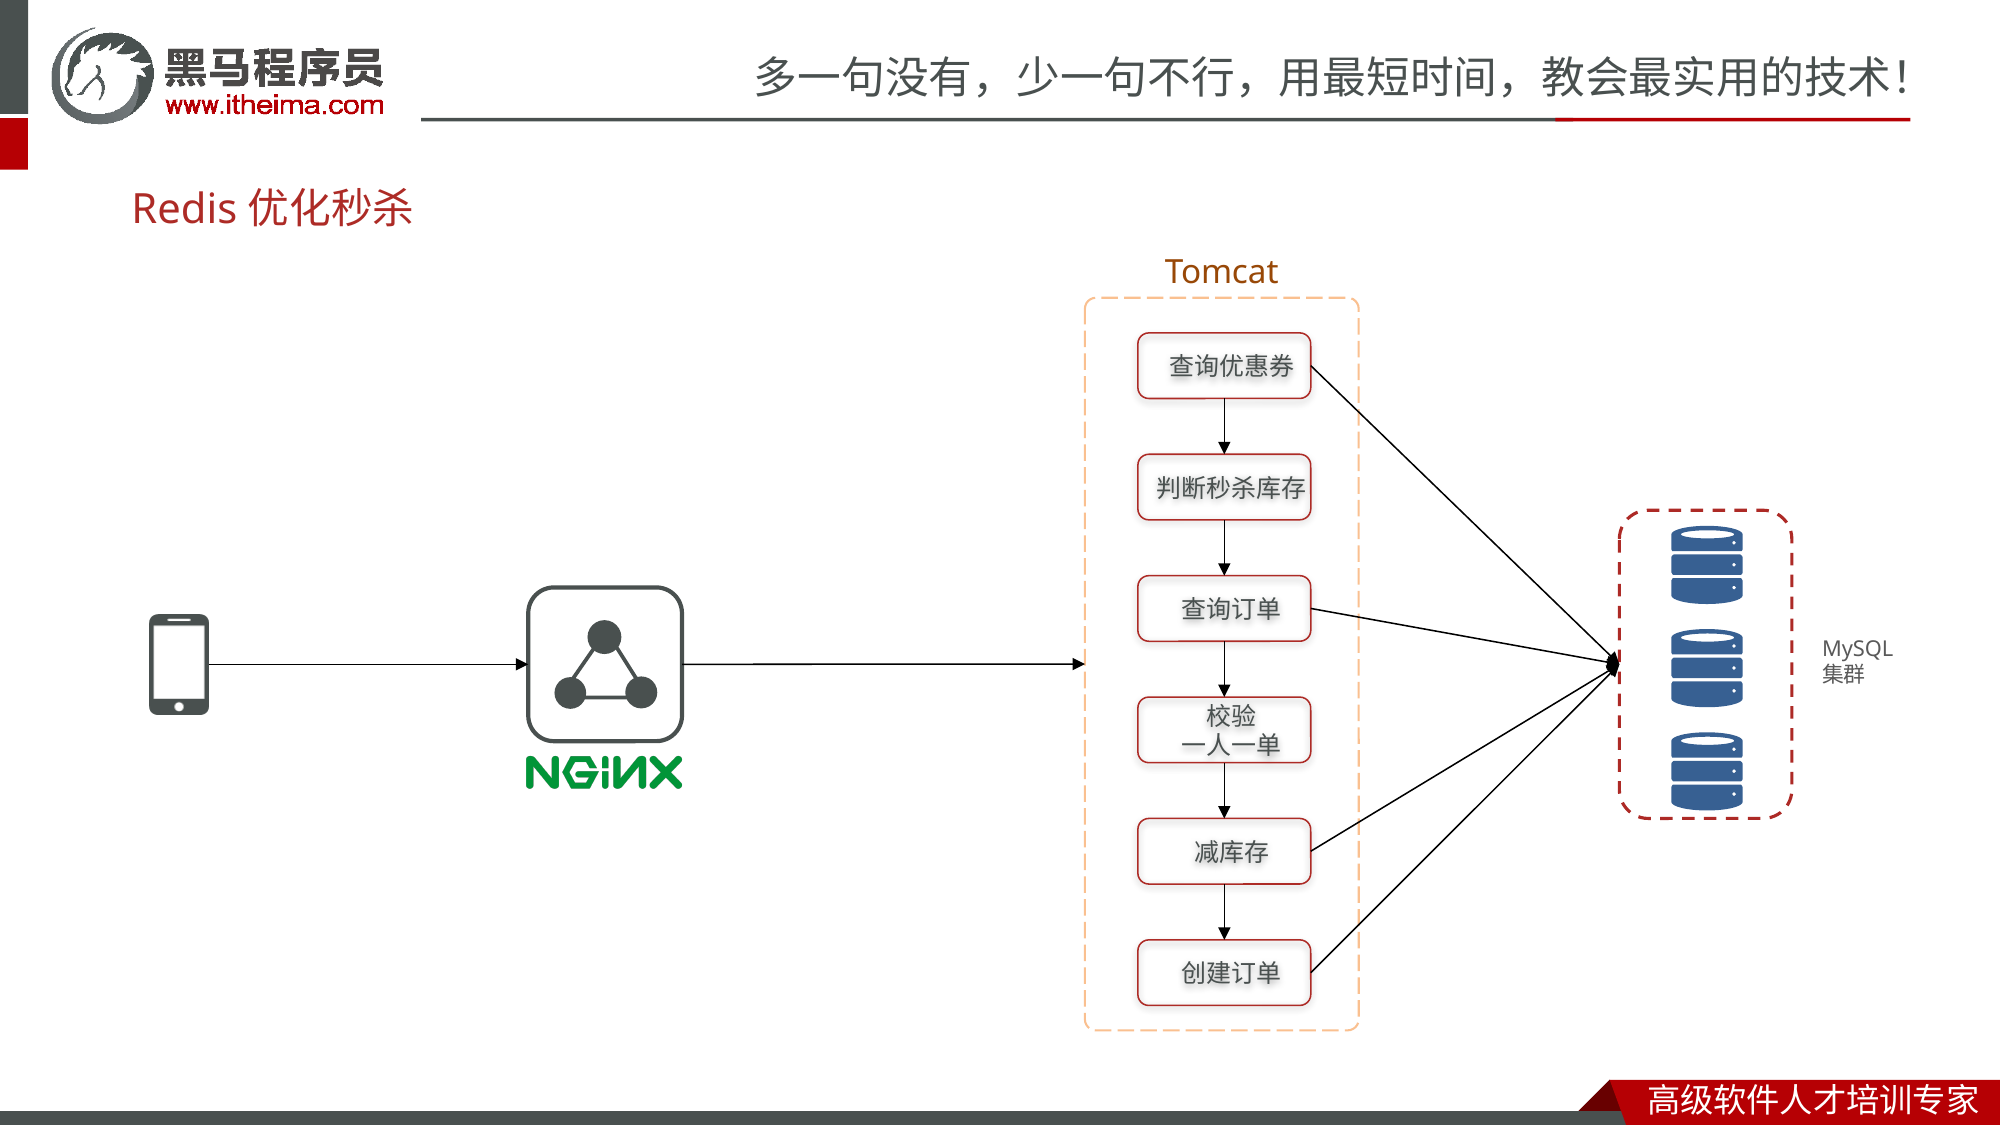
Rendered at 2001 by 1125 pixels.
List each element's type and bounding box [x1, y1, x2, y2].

text_box [116, 174, 1872, 239]
text_box [208, 243, 1795, 1033]
picture [523, 753, 686, 792]
picture [50, 26, 384, 125]
text_box [1807, 626, 1913, 694]
picture [149, 614, 209, 715]
